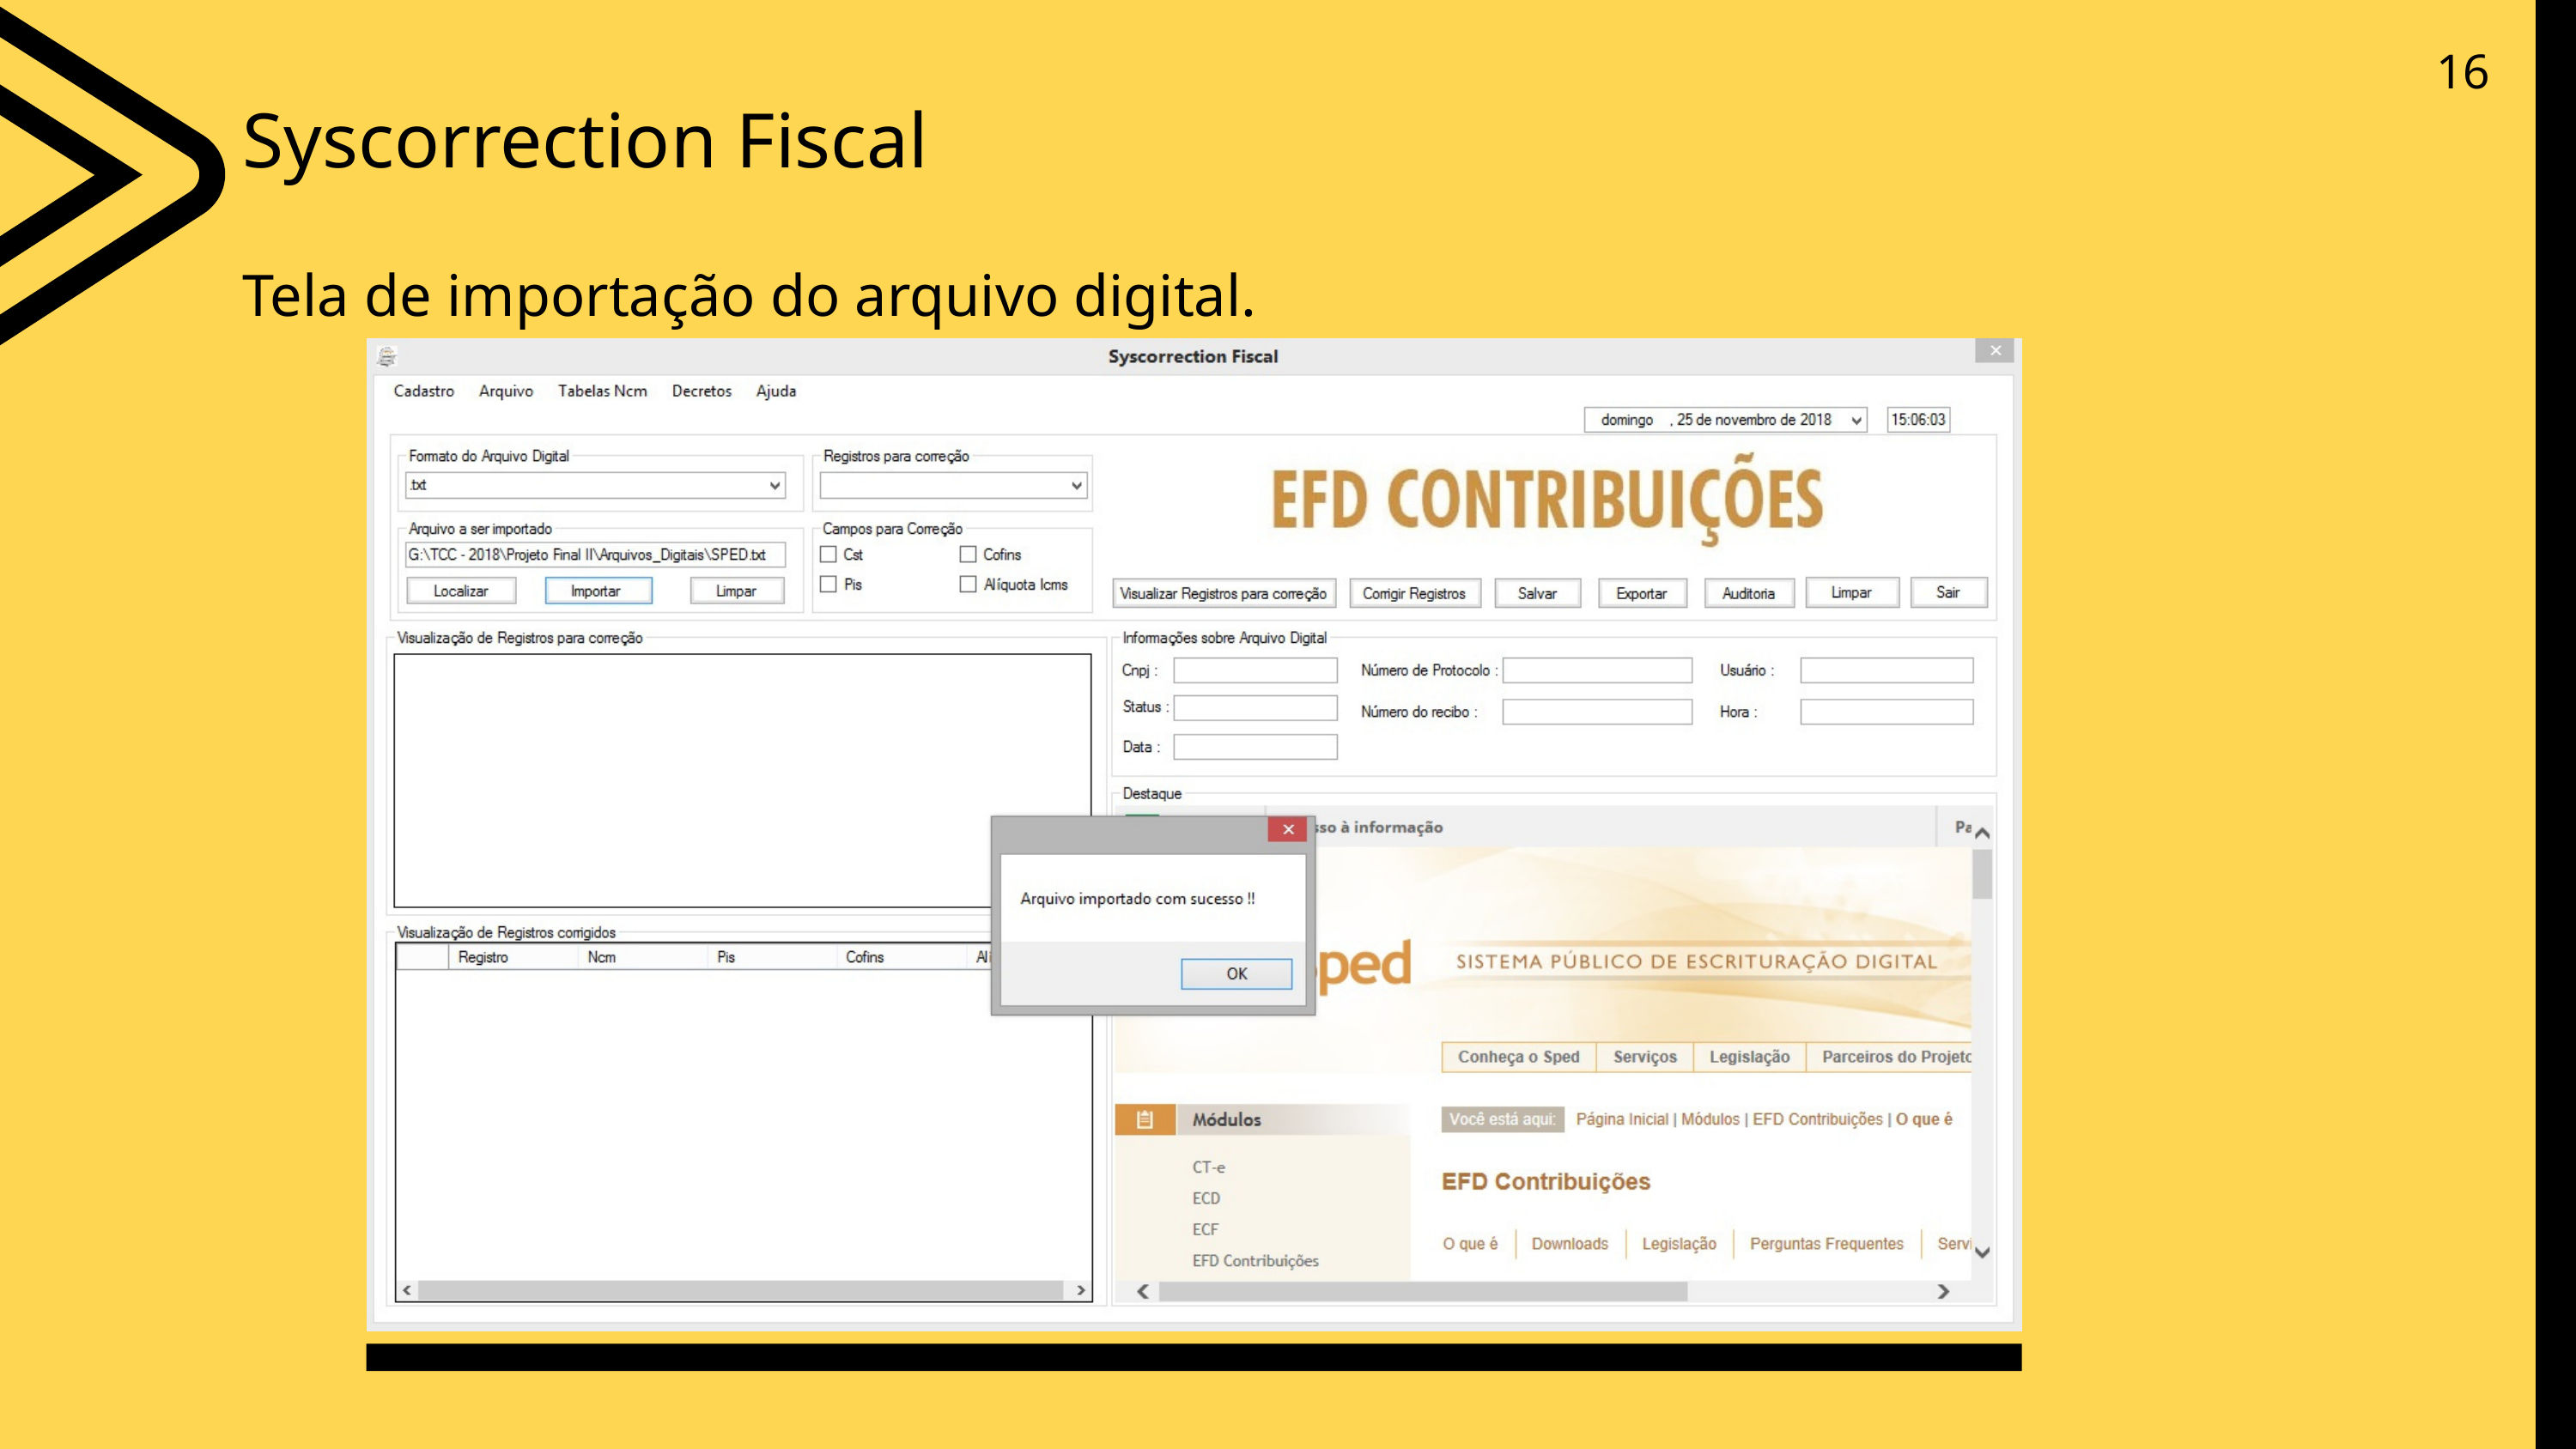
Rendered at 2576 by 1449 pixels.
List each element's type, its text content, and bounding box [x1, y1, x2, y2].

picture [366, 337, 2022, 1331]
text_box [2392, 27, 2537, 114]
text_box Tela de importação do arquivo digital. [258, 247, 1539, 328]
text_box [242, 0, 1589, 177]
text_box [2536, 0, 2576, 1449]
picture [0, 27, 256, 324]
text_box [366, 1343, 2022, 1372]
